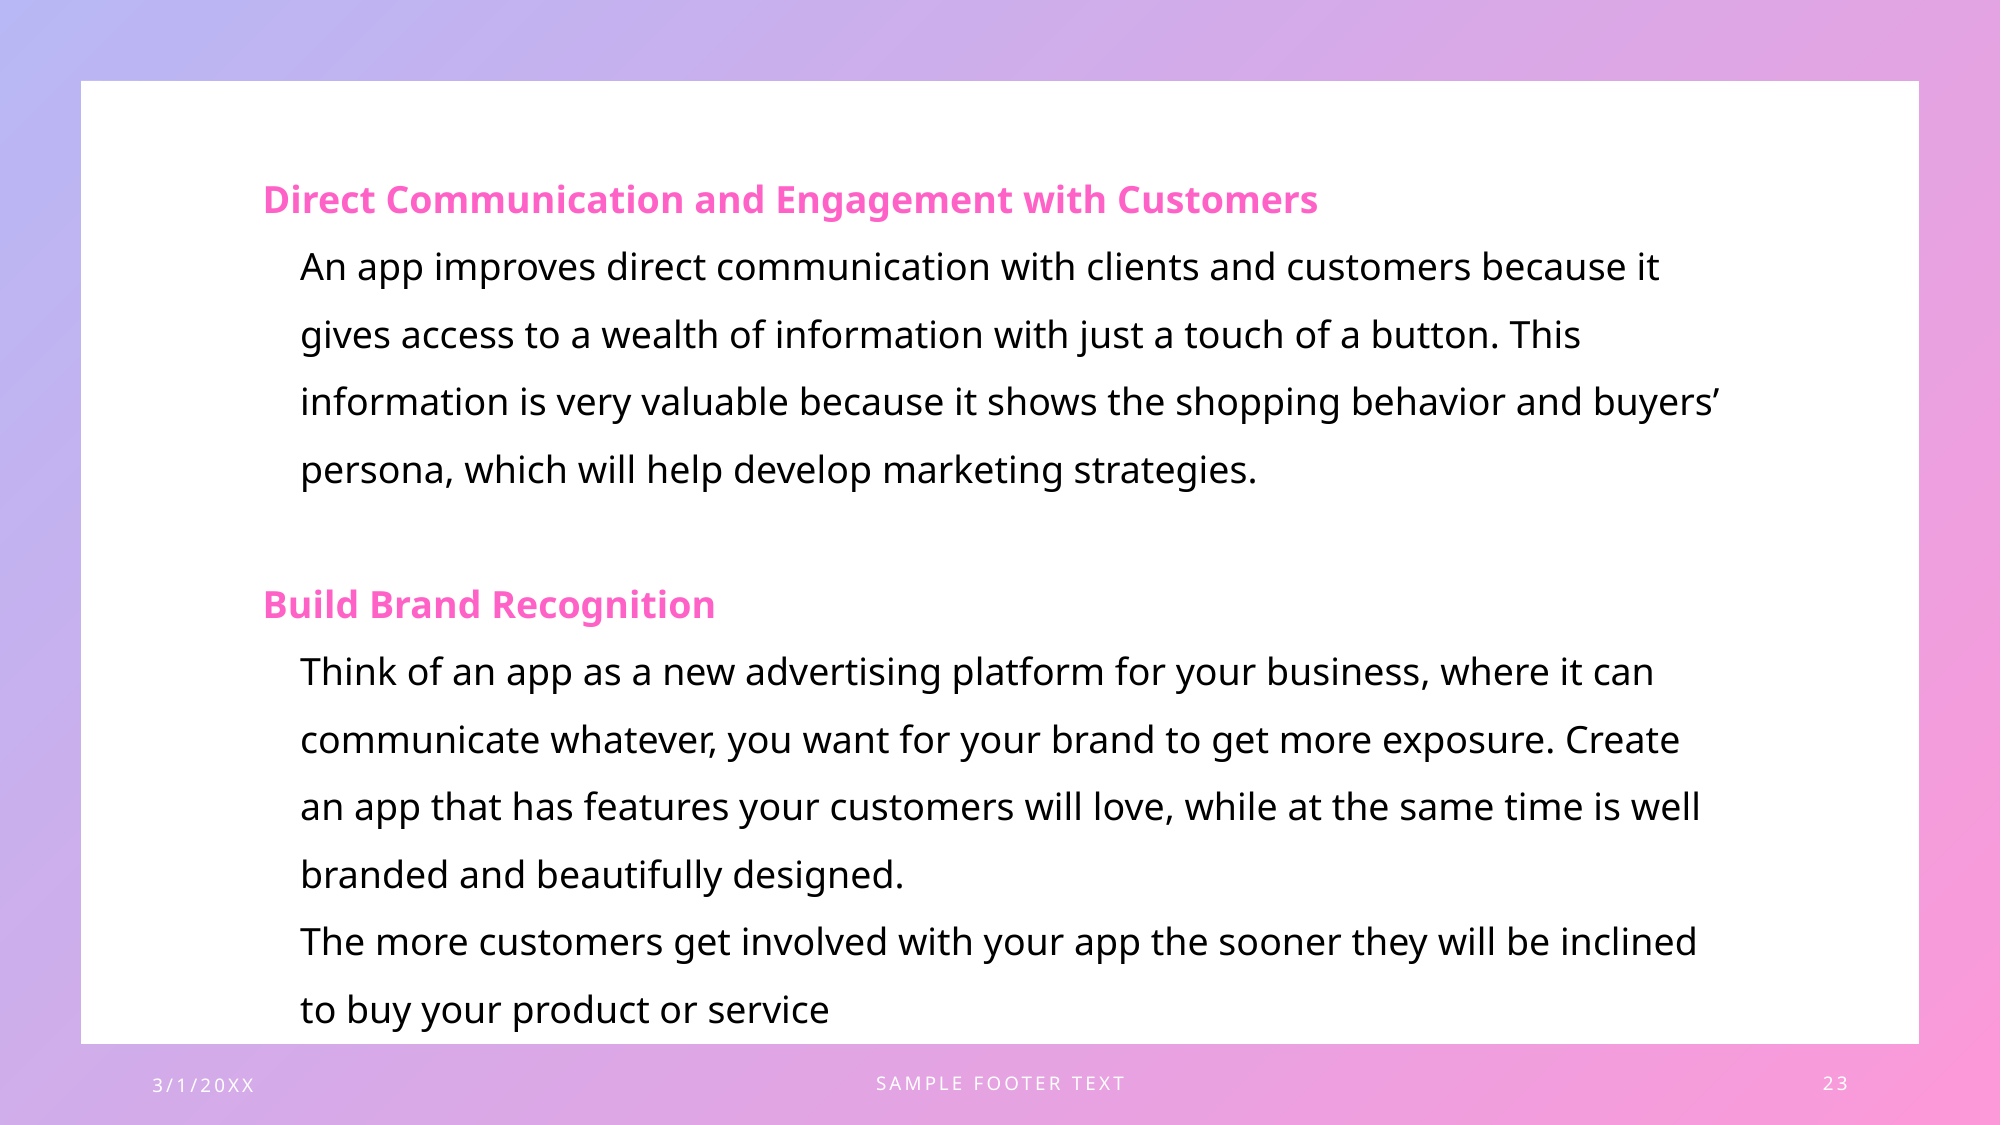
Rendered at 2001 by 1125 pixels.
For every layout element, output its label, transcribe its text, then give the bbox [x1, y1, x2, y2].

footer SAMPLE FOOTER TEXT [662, 1054, 1338, 1115]
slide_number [137, 1054, 588, 1115]
slide_number 23 [1412, 1054, 1863, 1115]
text_box Direct Communication and Engagement with Customers An app improves direct communication with clients and customers because it gives access to a wealth of information with just a touch of a button. This information is very valuable because it shows the shopping behavior and buyers’ persona, which will help develop marketing strategies. Build Brand Recognition Think of an app as a new advertising platform for your business, where it can communicate whatever, you want for your brand to get more exposure. Create an app that has features your customers will love, while at the same time is well branded and beautifully designed. The more customers get involved with your app the sooner they will be inclined to buy your product or service [247, 145, 1739, 1039]
